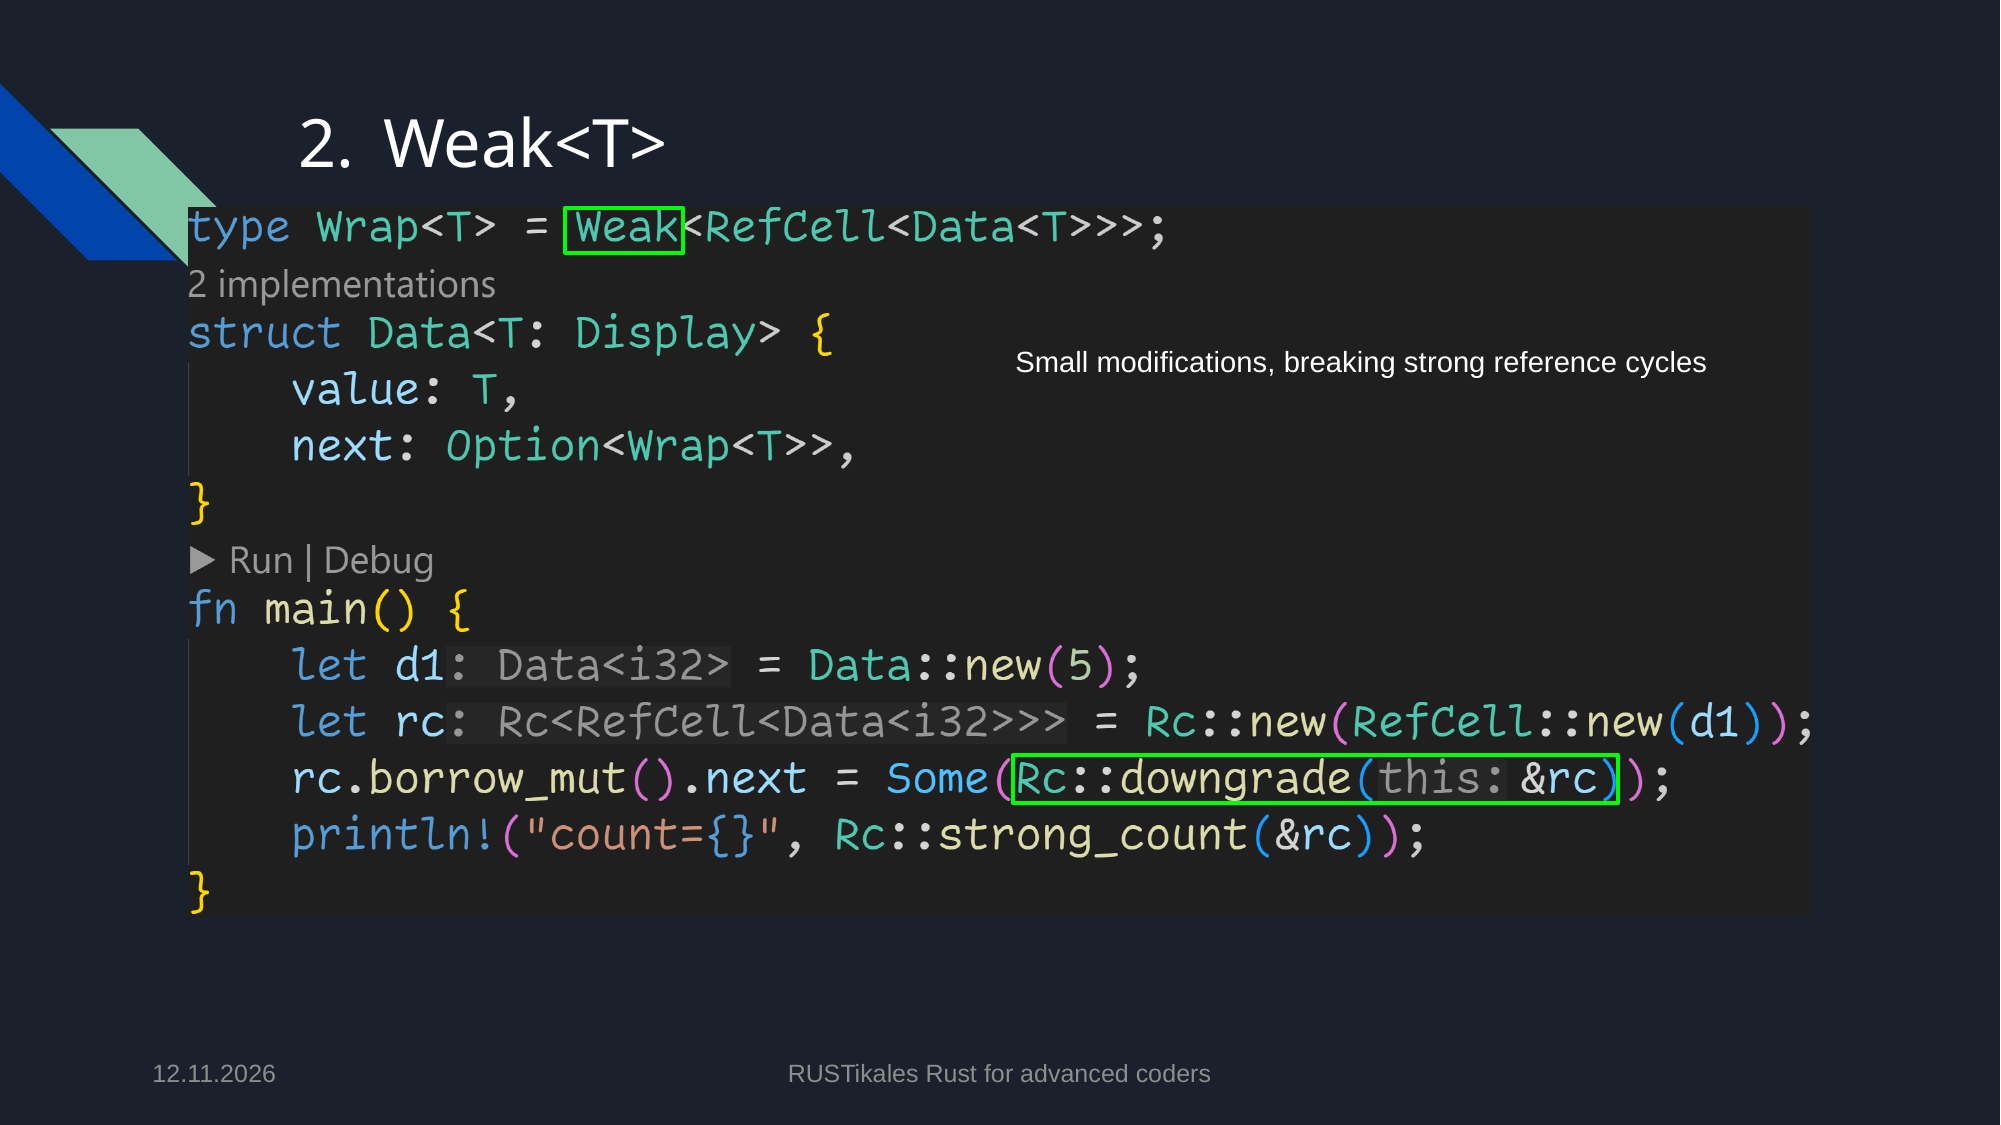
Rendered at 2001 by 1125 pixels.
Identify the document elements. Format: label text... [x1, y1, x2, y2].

title Weak<T> [283, 86, 1824, 287]
picture [188, 207, 1812, 918]
footer RUSTikales Rust for advanced coders [662, 1042, 1338, 1103]
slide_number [137, 1042, 588, 1103]
